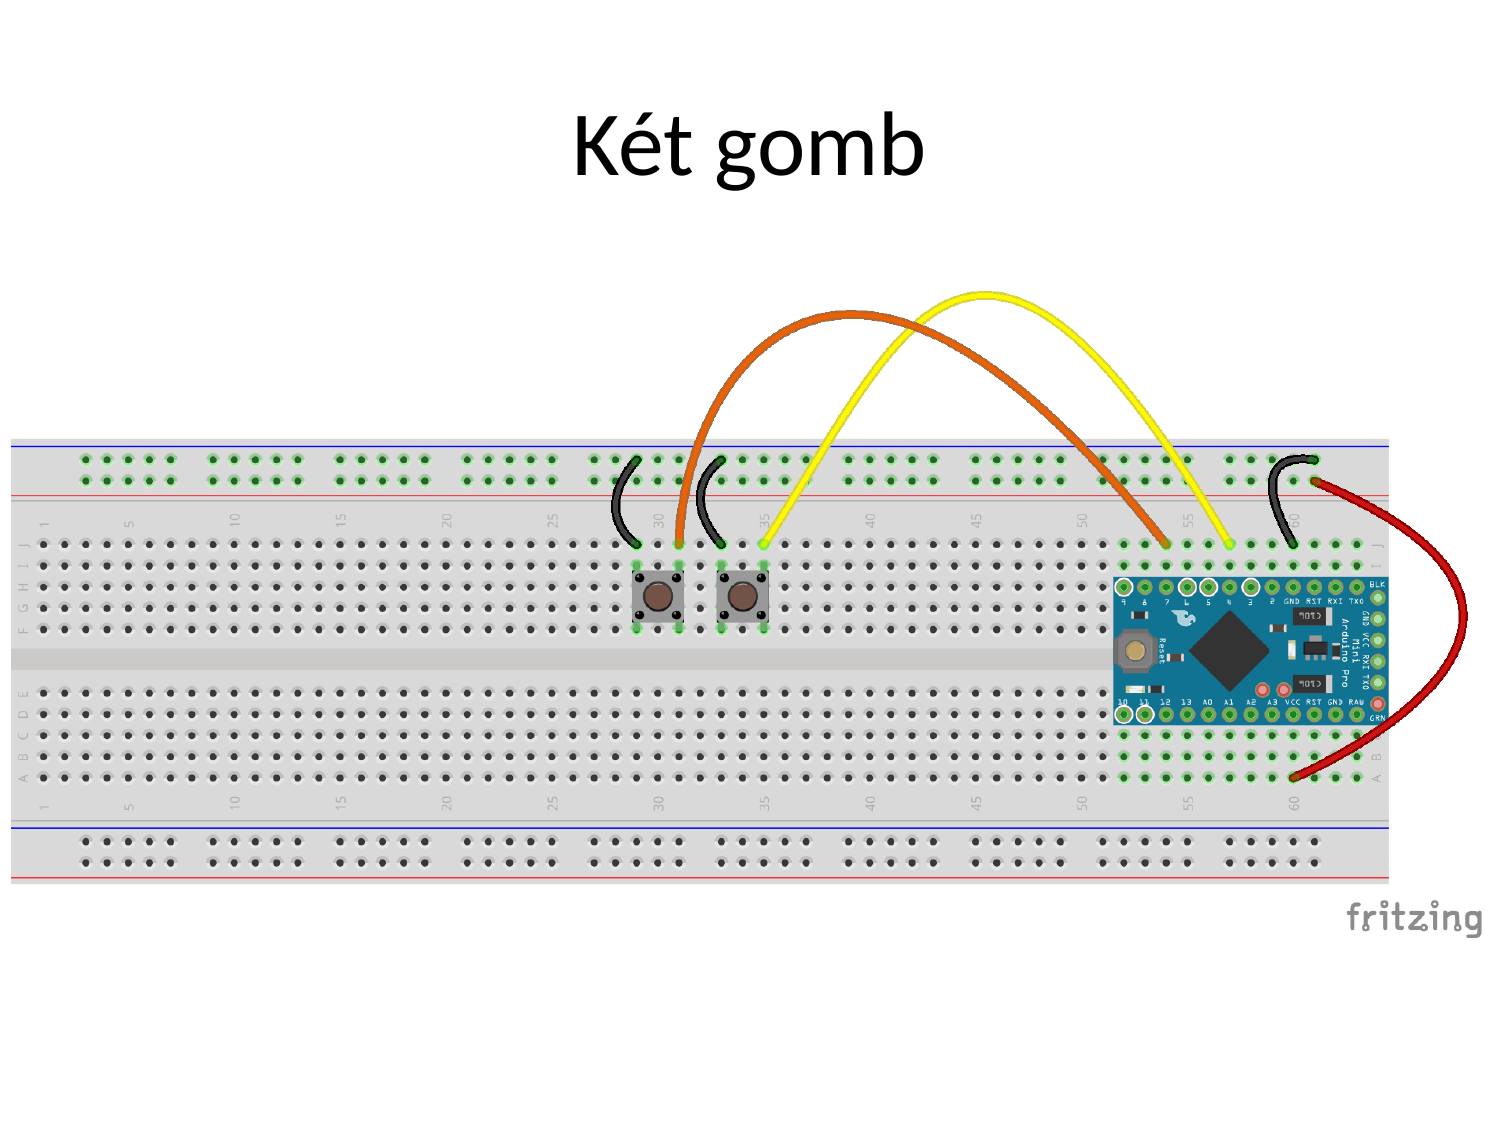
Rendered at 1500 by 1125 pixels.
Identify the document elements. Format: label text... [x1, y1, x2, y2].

picture [10, 262, 1484, 938]
title Két gomb [75, 45, 1425, 233]
